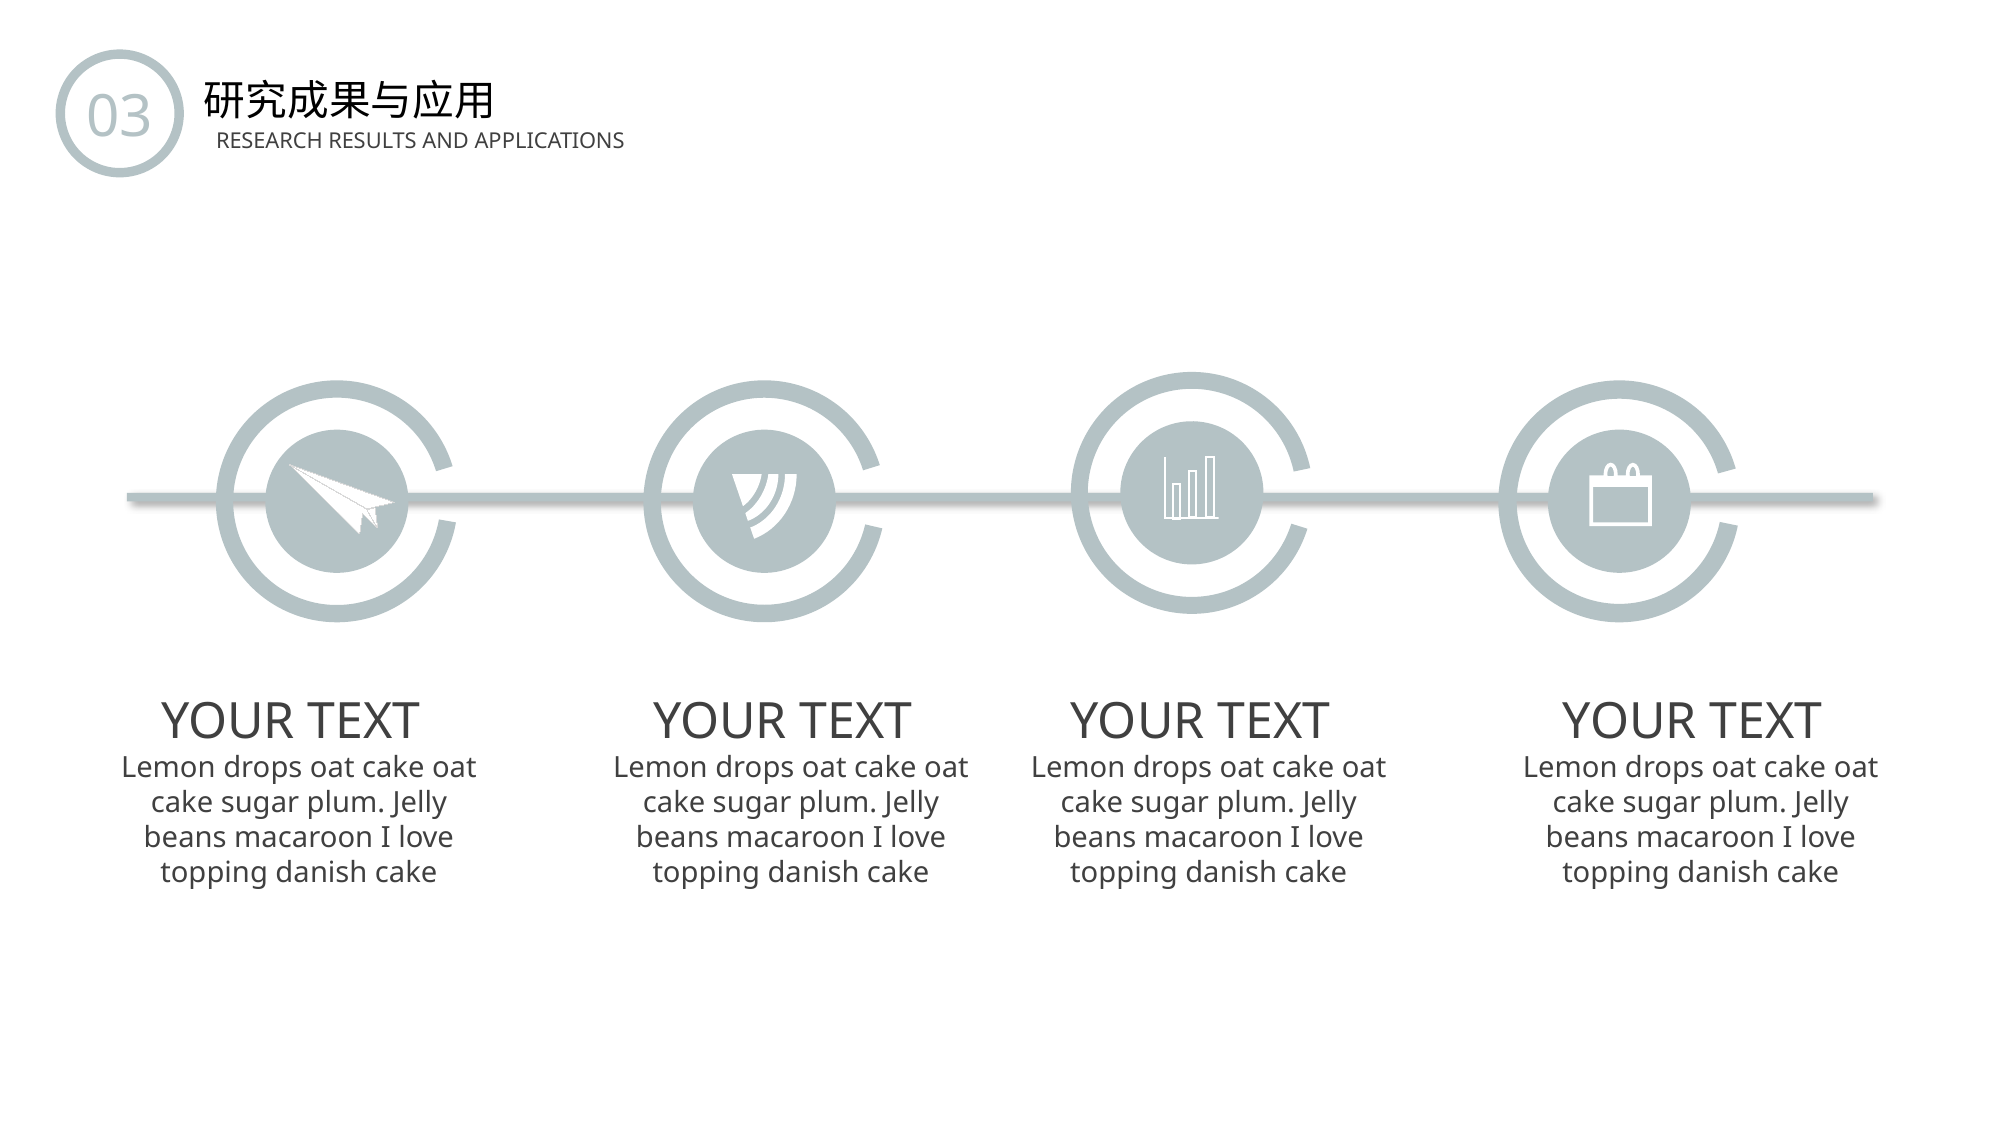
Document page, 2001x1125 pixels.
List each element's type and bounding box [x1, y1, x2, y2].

text_box [188, 66, 765, 161]
text_box [114, 371, 1886, 910]
text_box [60, 54, 180, 173]
